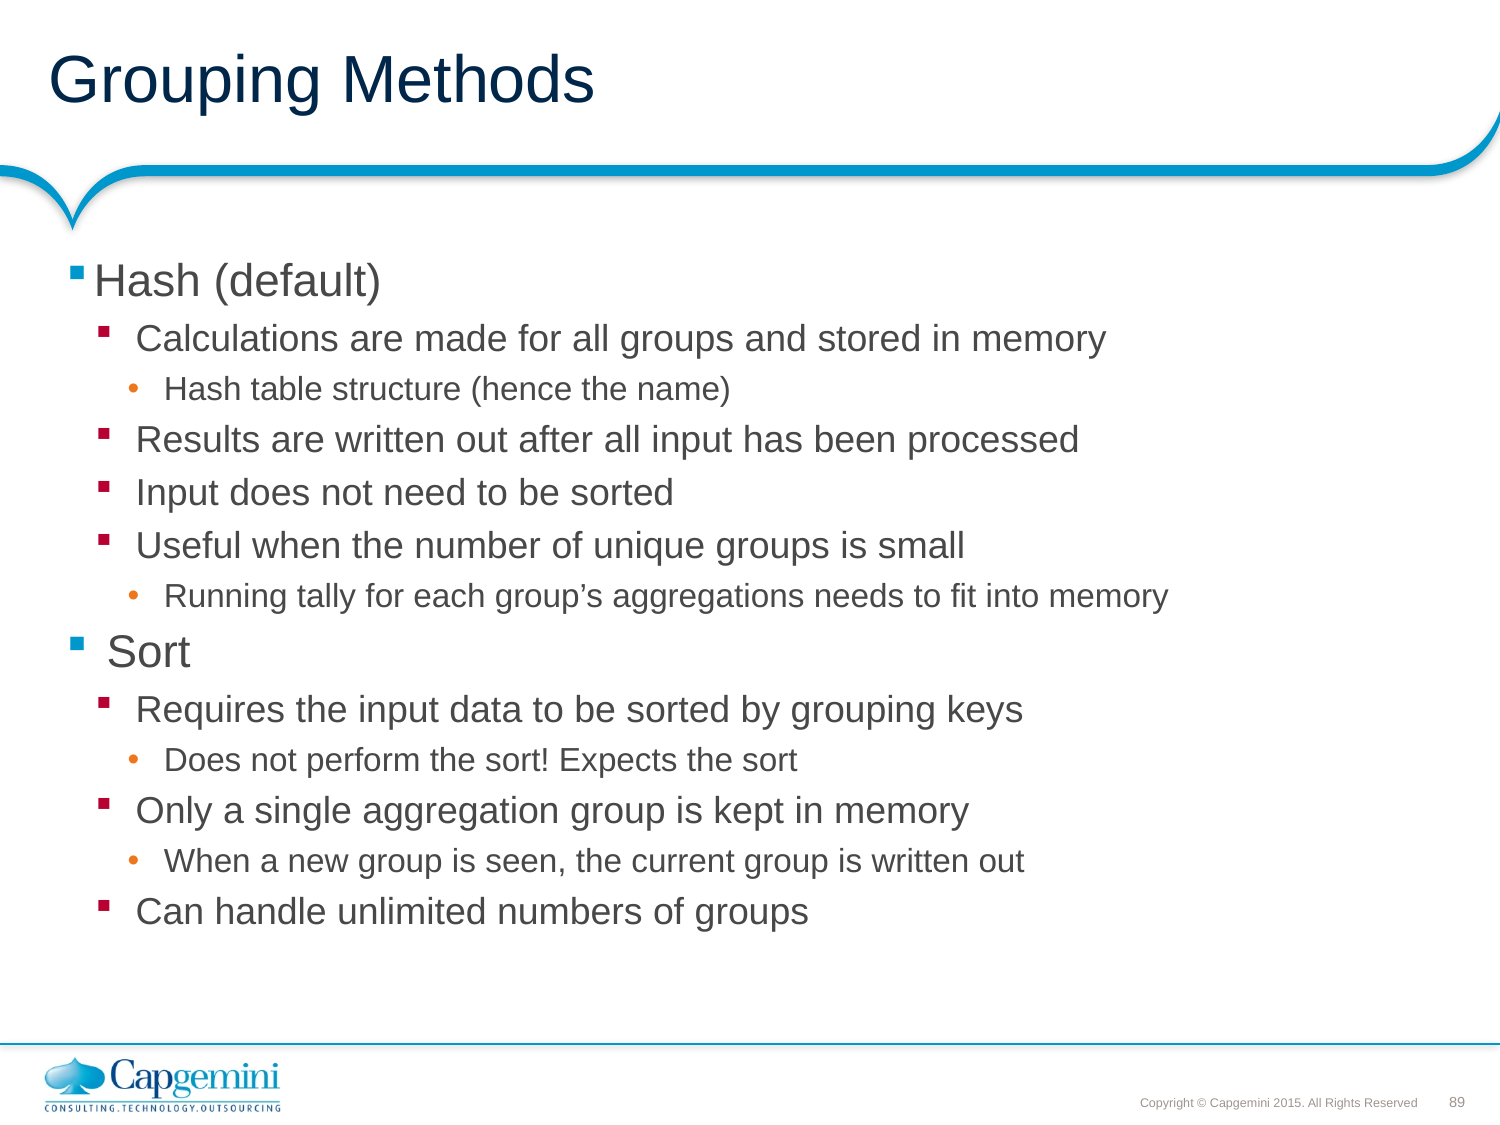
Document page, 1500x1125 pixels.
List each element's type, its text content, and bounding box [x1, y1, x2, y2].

title Grouping Methods [0, 0, 1500, 165]
picture [44, 1056, 281, 1113]
list Hash (default) Calculations are made for all groups and stored in memory Hash table structure (hence the name) Results are written out after all input has been processed Input does not need to be sorted Useful when the number of unique groups is small Running tally for each group’s aggregations needs to fit into memory Sort Requires the input data to be sorted by grouping keys Does not perform the sort! Expects the sort Only a single aggregation group is kept in memory When a new group is seen, the current group is written out Can handle unlimited numbers of groups [48, 245, 1500, 1007]
